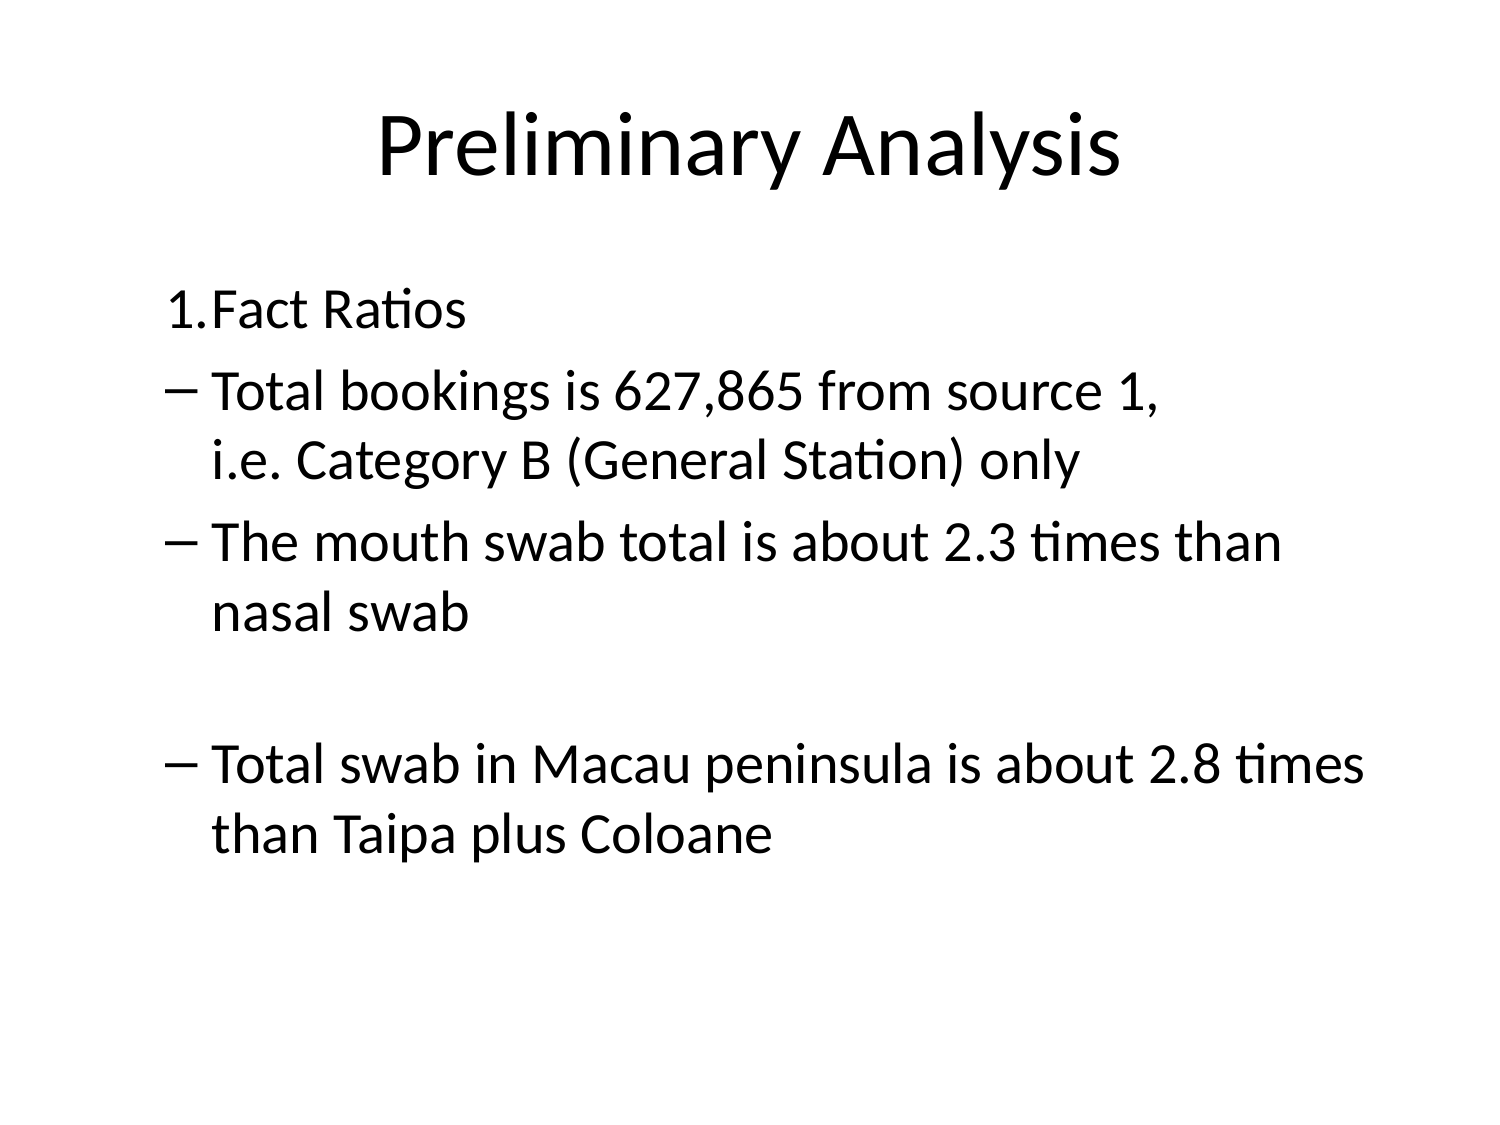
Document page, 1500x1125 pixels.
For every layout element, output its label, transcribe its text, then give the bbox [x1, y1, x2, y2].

title Preliminary Analysis [75, 45, 1425, 233]
list Fact Ratios Total bookings is 627,865 from source 1, i.e. Category B (General Station) only The mouth swab total is about 2.3 times than nasal swab Total swab in Macau peninsula is about 2.8 times than Taipa plus Coloane [75, 262, 1425, 1005]
